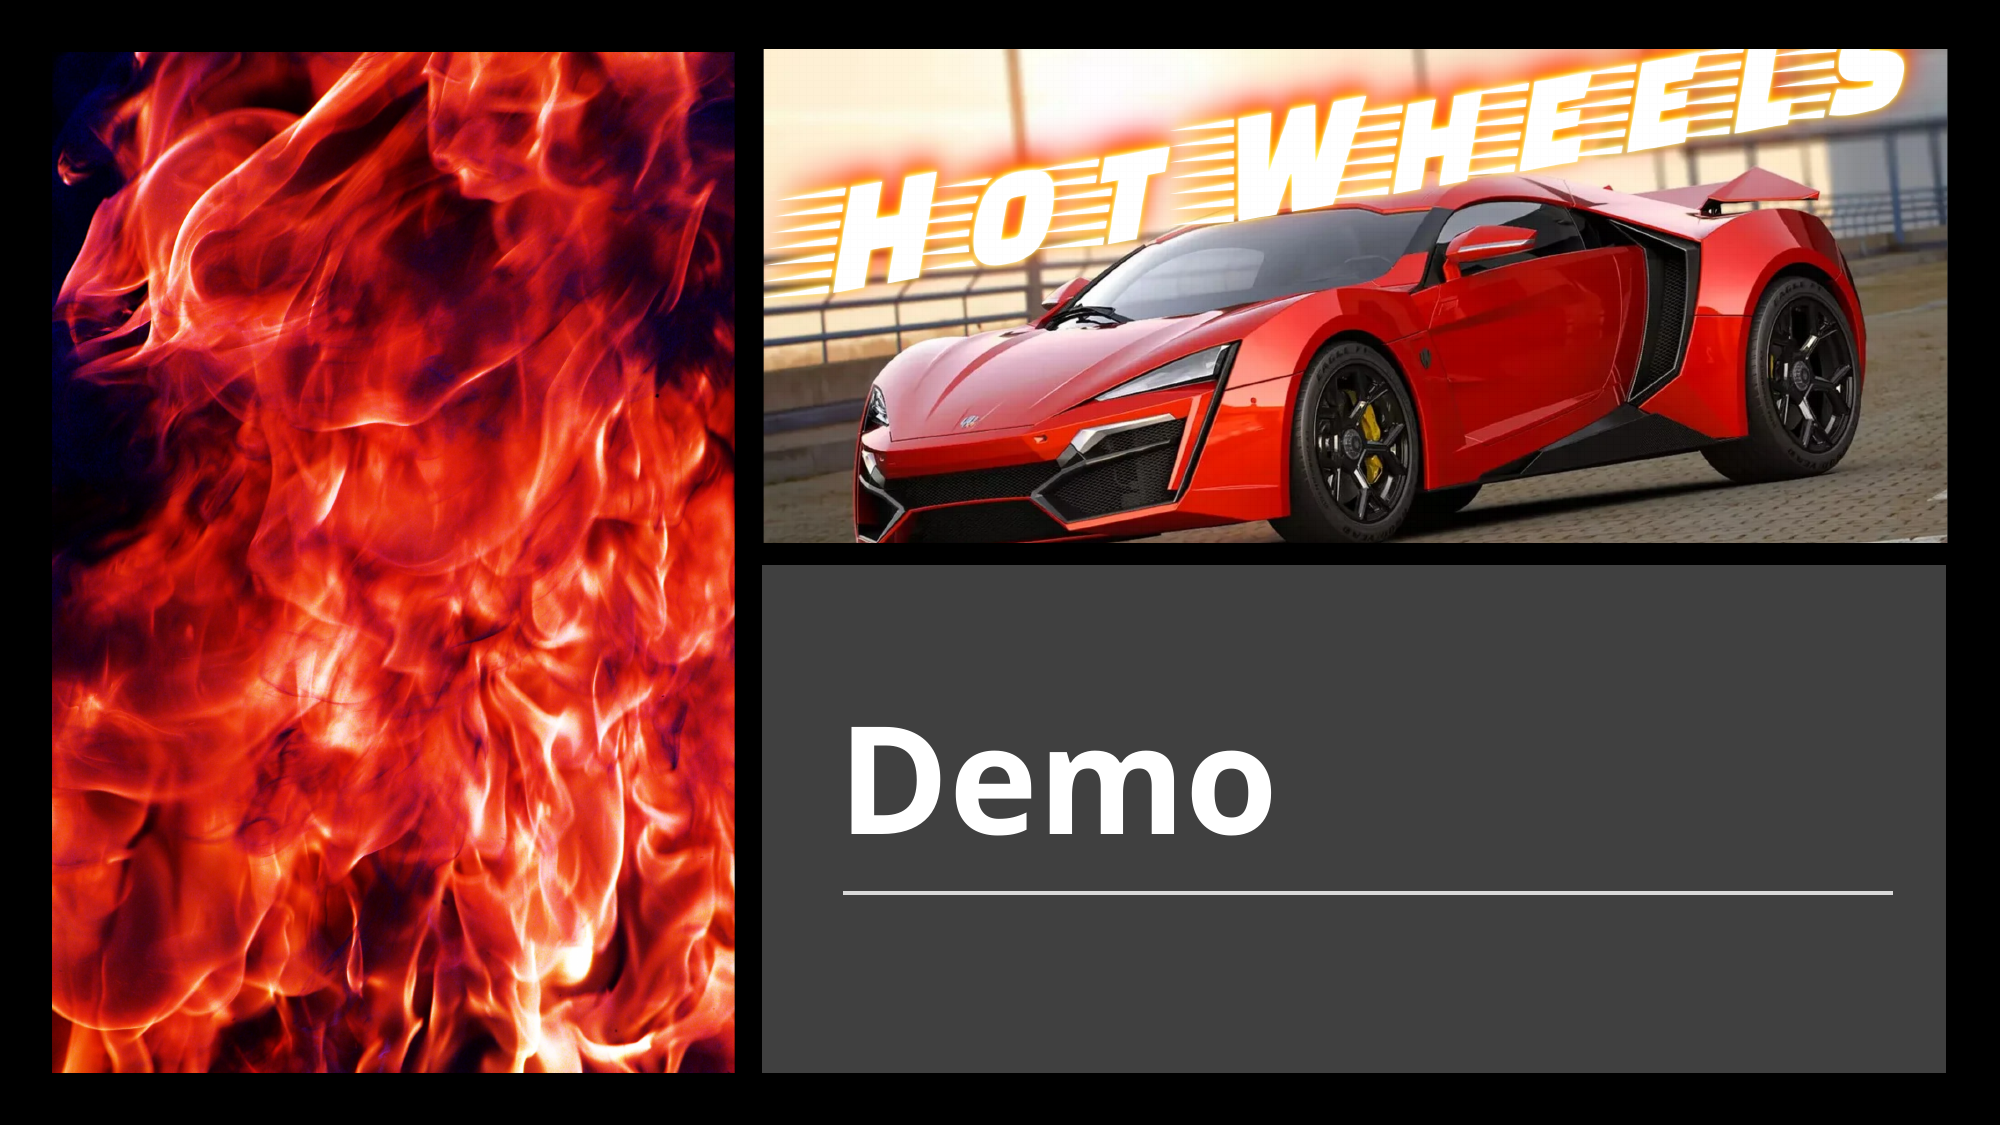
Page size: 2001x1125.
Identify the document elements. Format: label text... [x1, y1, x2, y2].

picture [52, 52, 735, 1073]
picture [763, 49, 1948, 543]
title Demo [823, 625, 1885, 875]
text_box [771, 575, 1937, 1064]
